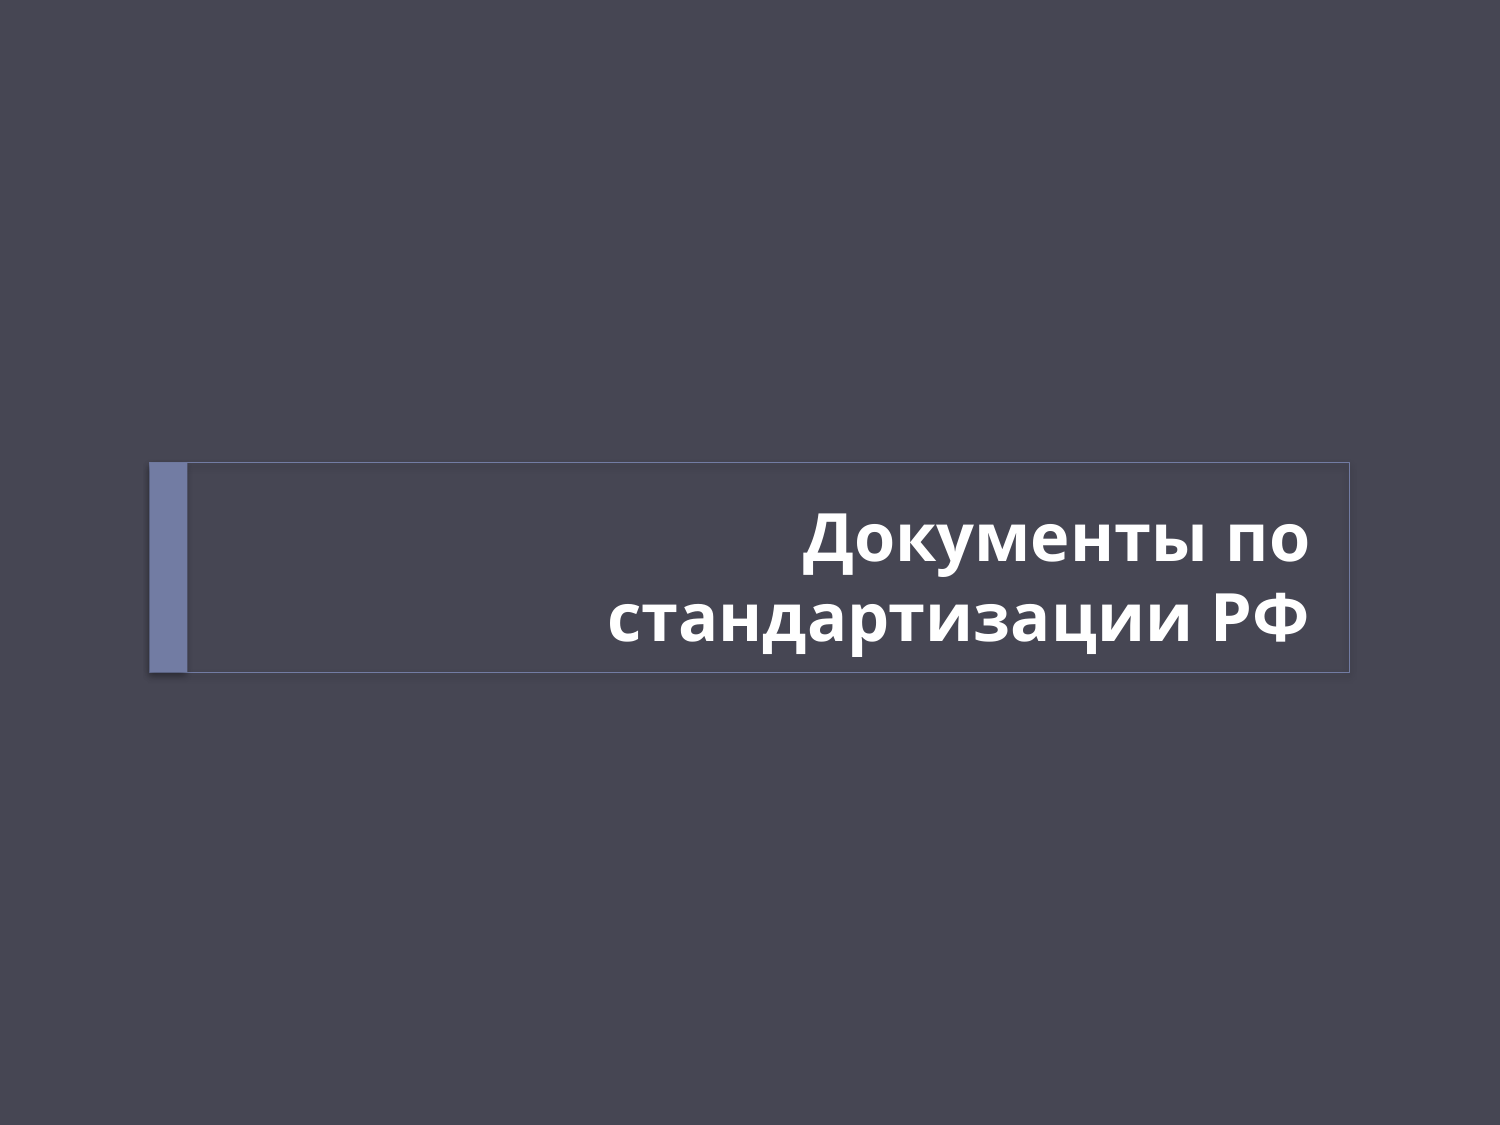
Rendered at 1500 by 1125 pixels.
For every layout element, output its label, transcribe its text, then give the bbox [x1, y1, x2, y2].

title Документы по стандартизации РФ [200, 487, 1325, 663]
